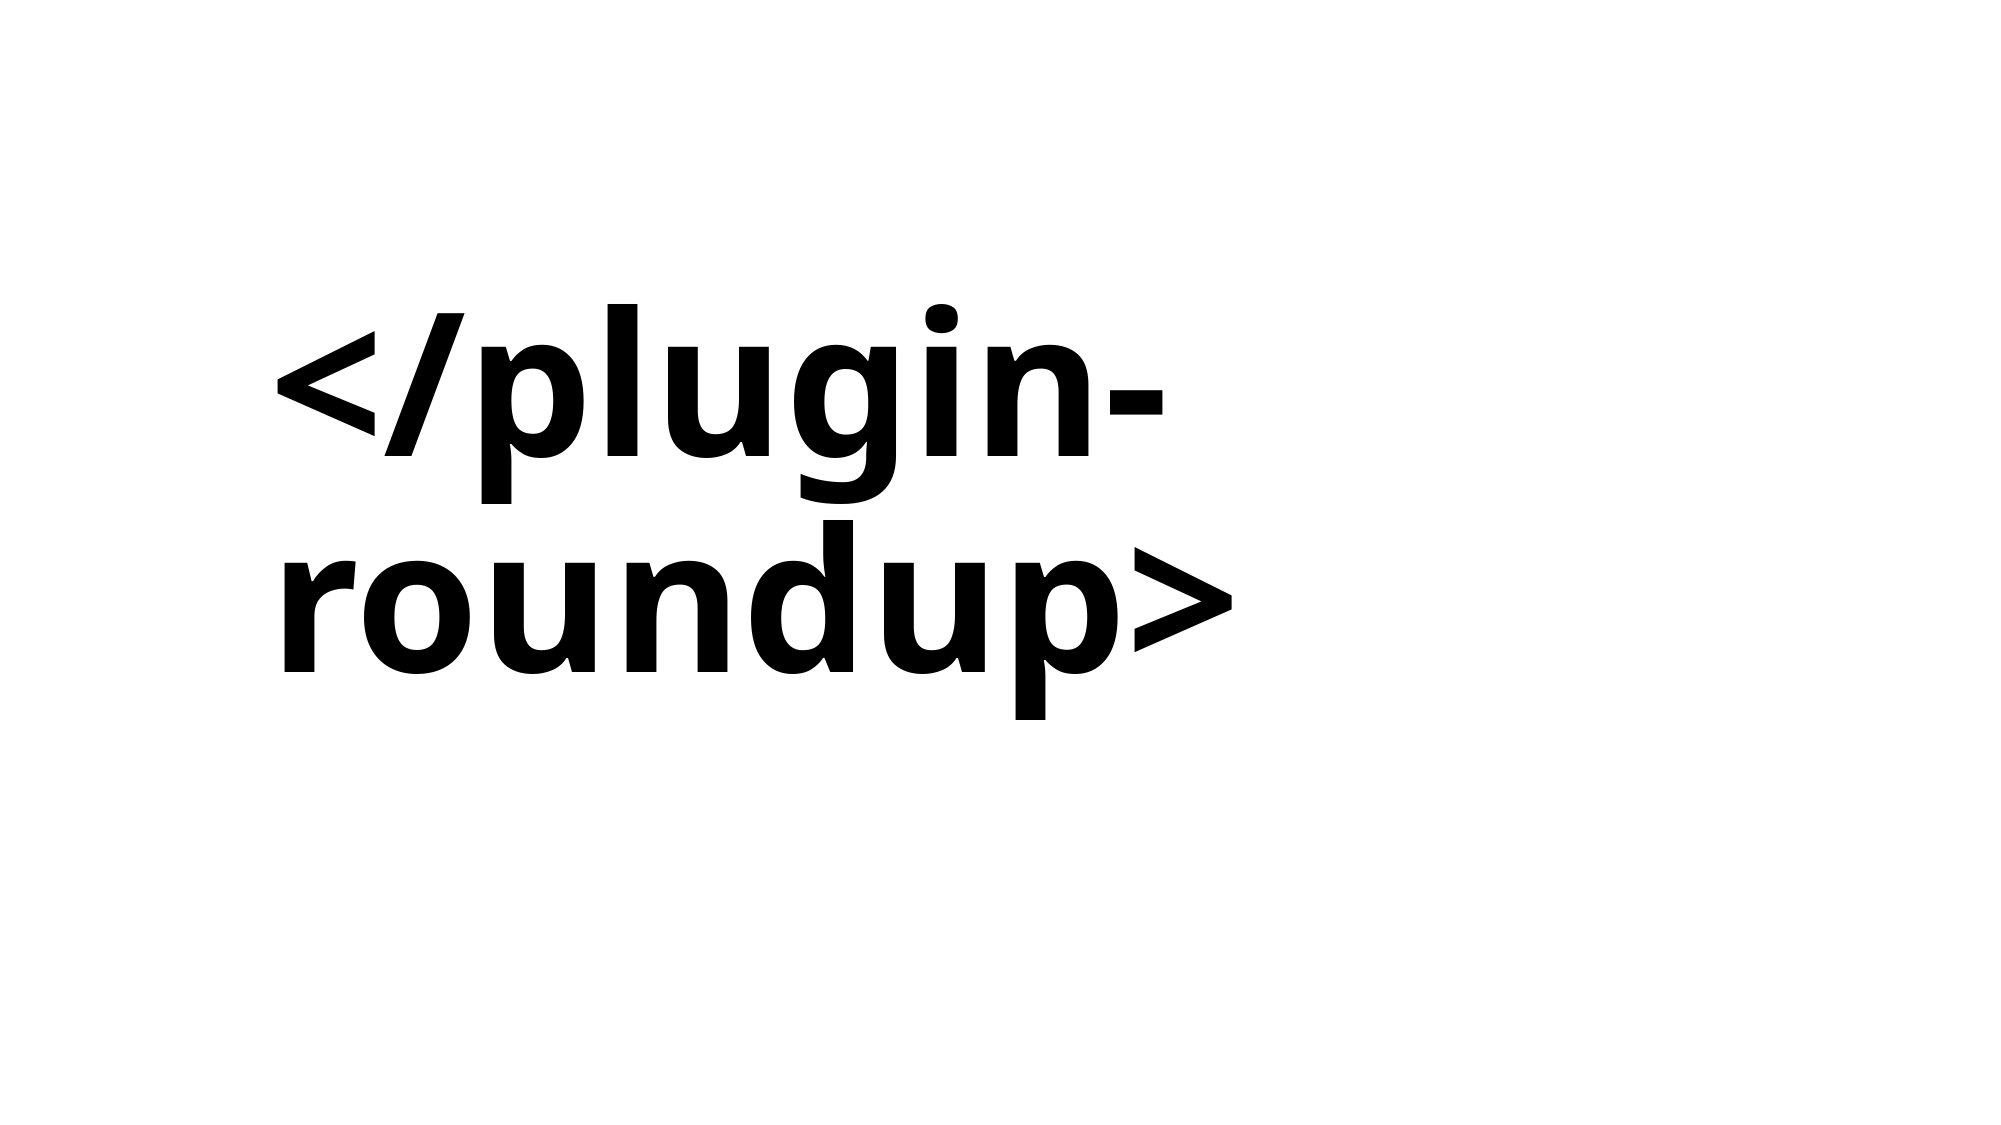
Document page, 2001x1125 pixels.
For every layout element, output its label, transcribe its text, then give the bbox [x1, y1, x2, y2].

title </plugin-roundup> [254, 391, 1980, 609]
